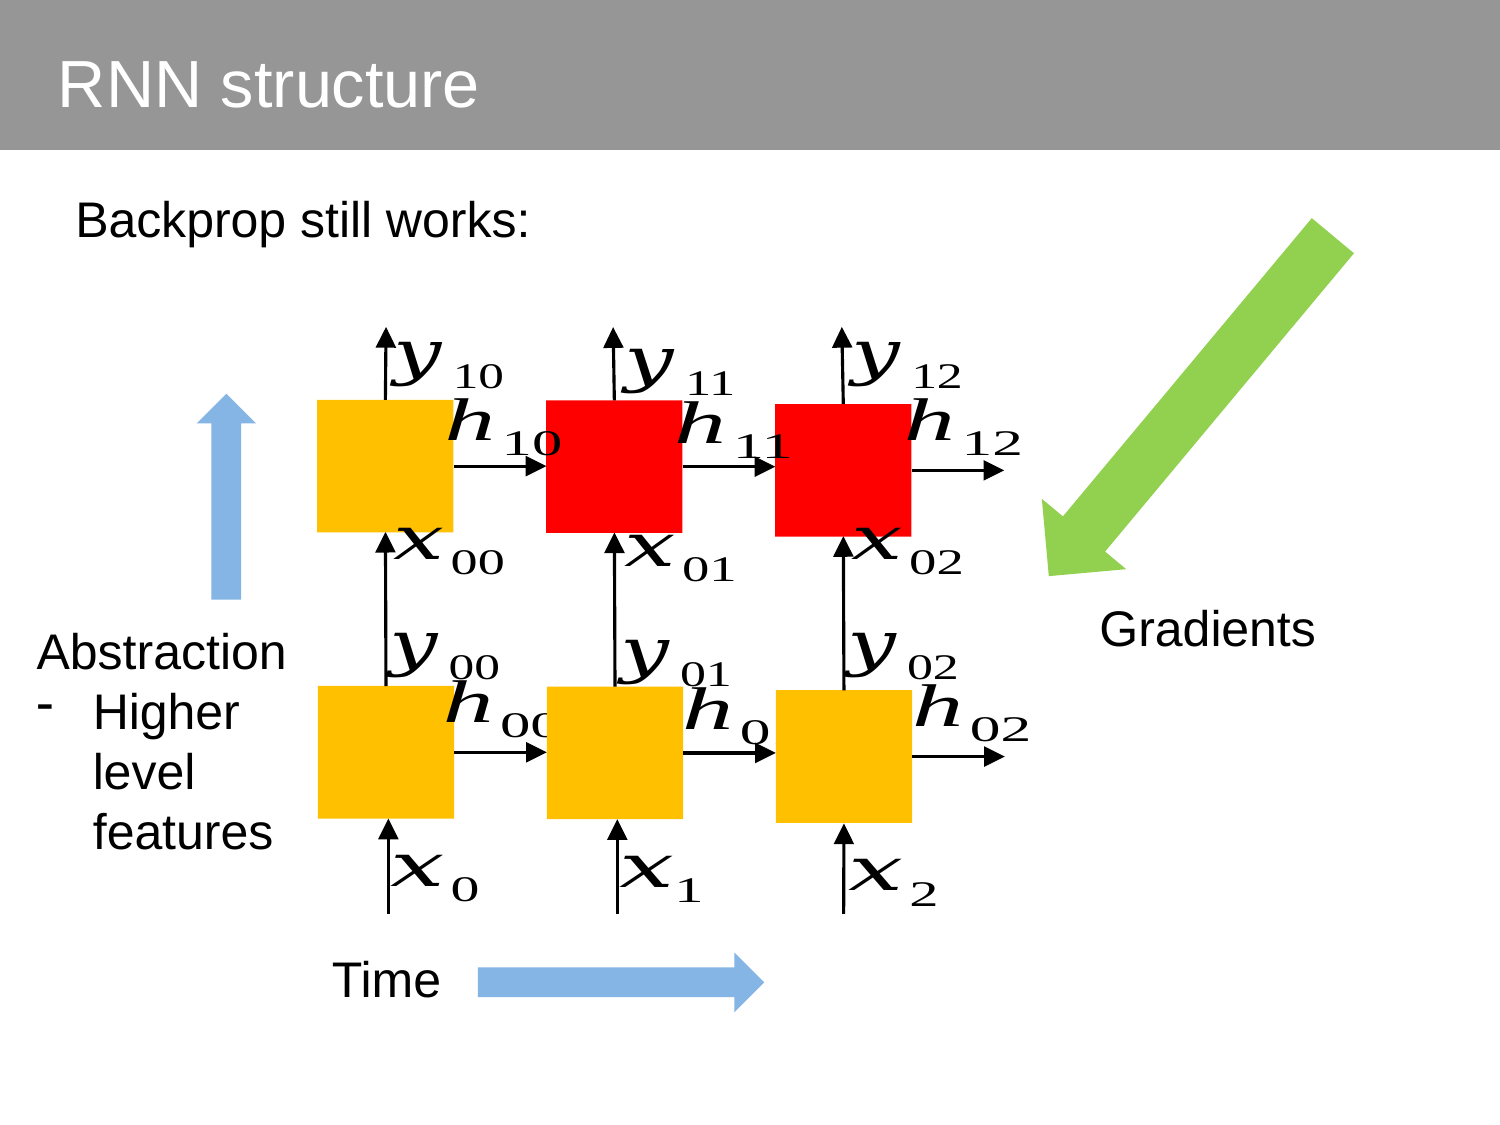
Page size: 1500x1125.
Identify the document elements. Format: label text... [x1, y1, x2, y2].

text_box [545, 684, 685, 821]
text_box [843, 845, 849, 916]
text_box [1039, 216, 1357, 579]
text_box [994, 757, 1007, 763]
text_box [686, 468, 754, 473]
text_box [544, 398, 685, 535]
text_box Backprop still works: [60, 172, 1452, 1054]
text_box [993, 471, 1007, 477]
text_box [316, 684, 456, 821]
text_box [458, 754, 526, 759]
text_box Gradients [1084, 588, 1332, 664]
text_box [687, 755, 755, 759]
text_box [315, 398, 456, 535]
text_box Abstraction Higher level features [21, 611, 302, 867]
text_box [385, 684, 393, 690]
text_box Time [317, 940, 457, 1015]
text_box [773, 402, 914, 539]
text_box [774, 688, 914, 825]
text_box [475, 950, 767, 1015]
text_box [916, 758, 984, 763]
text_box [618, 840, 624, 917]
text_box [915, 472, 983, 477]
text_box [384, 398, 393, 404]
text_box [457, 468, 525, 472]
text_box [390, 840, 395, 916]
text_box [536, 754, 545, 759]
text_box [194, 391, 259, 602]
text_box RNN structure [42, 25, 1257, 159]
